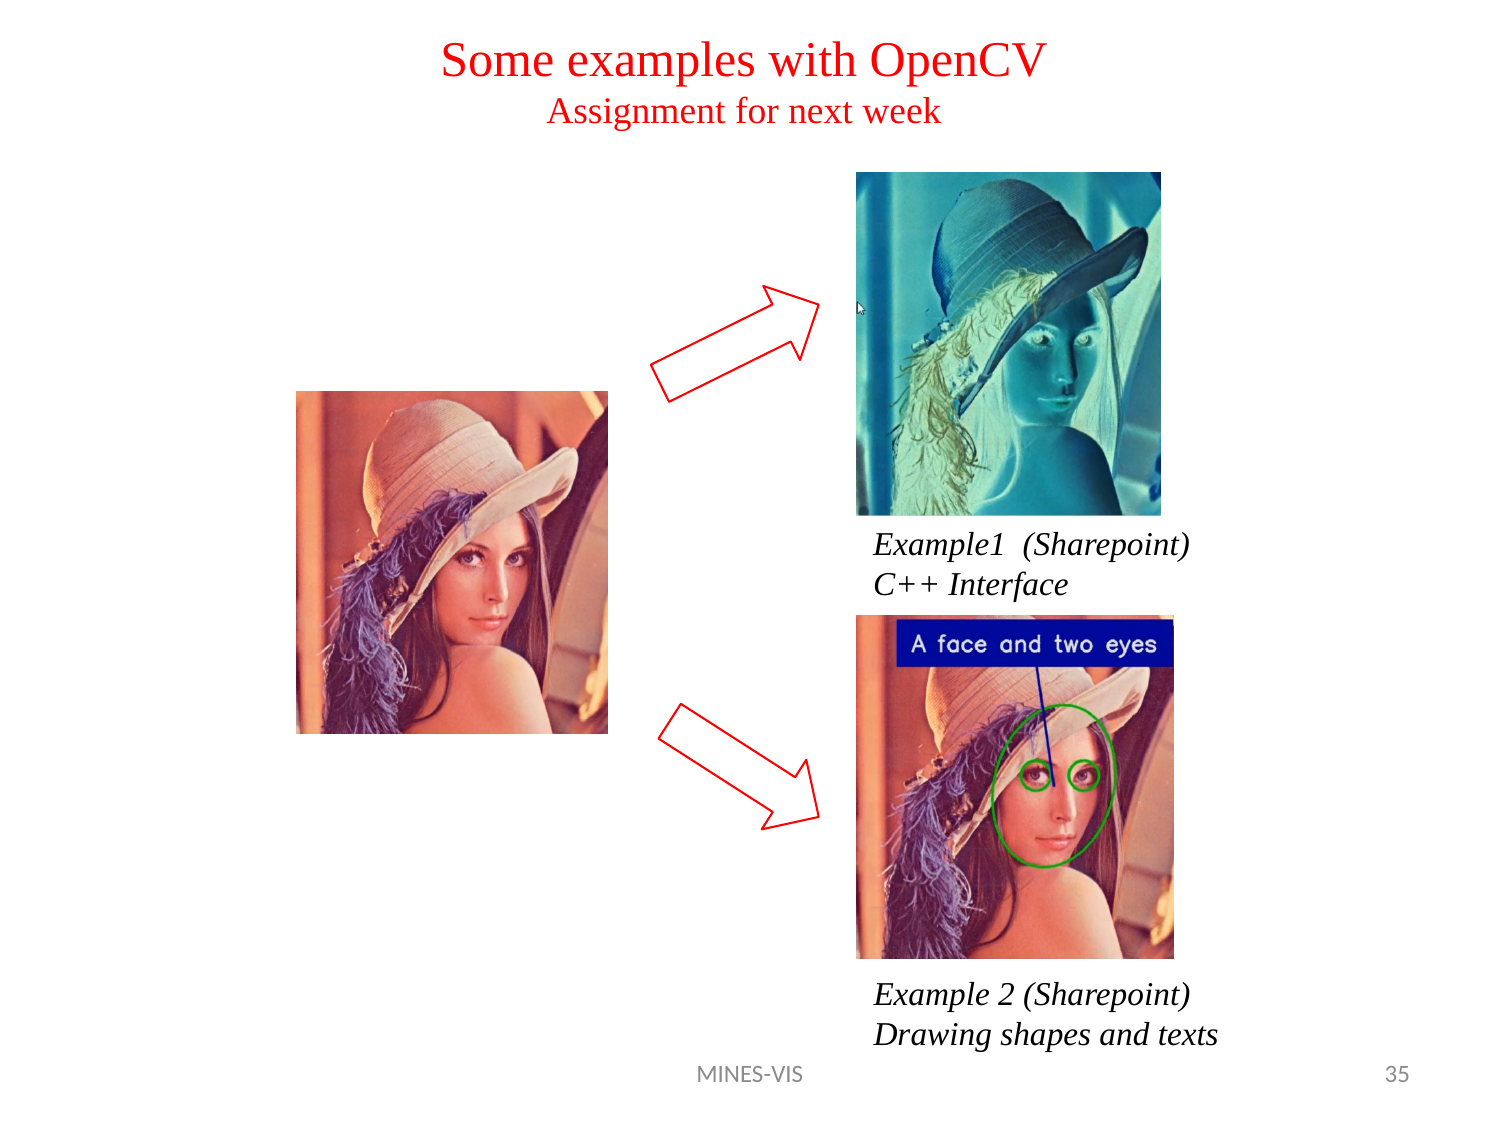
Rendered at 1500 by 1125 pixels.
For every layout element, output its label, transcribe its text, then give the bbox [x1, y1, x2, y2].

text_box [296, 172, 1237, 1061]
text_box Some examples with OpenCV Assignment for next week [425, 19, 1063, 139]
footer MINES-VIS [512, 1069, 988, 1103]
slide_number 35 [1074, 1042, 1425, 1103]
